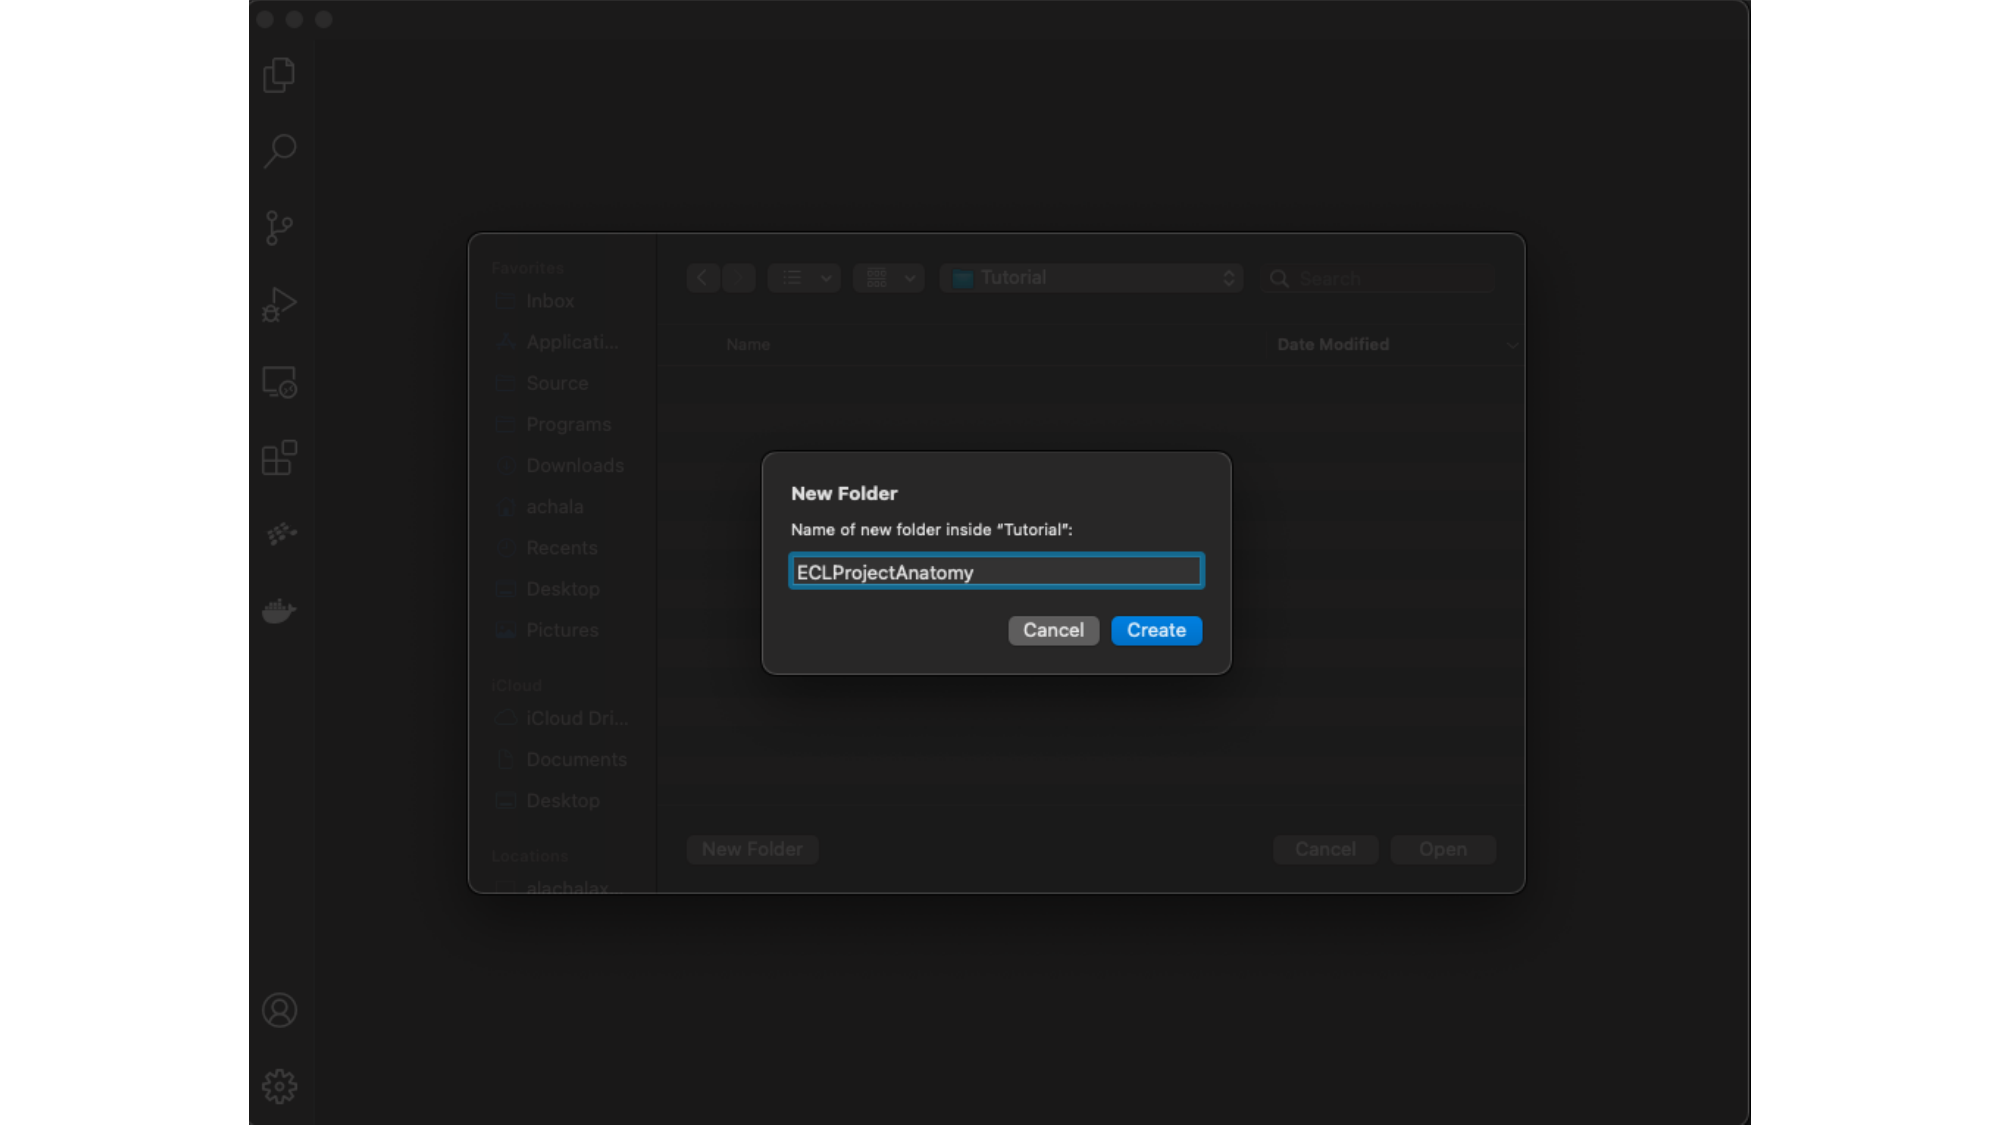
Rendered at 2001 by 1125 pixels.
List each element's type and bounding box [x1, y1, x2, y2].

picture [249, 0, 1751, 1125]
